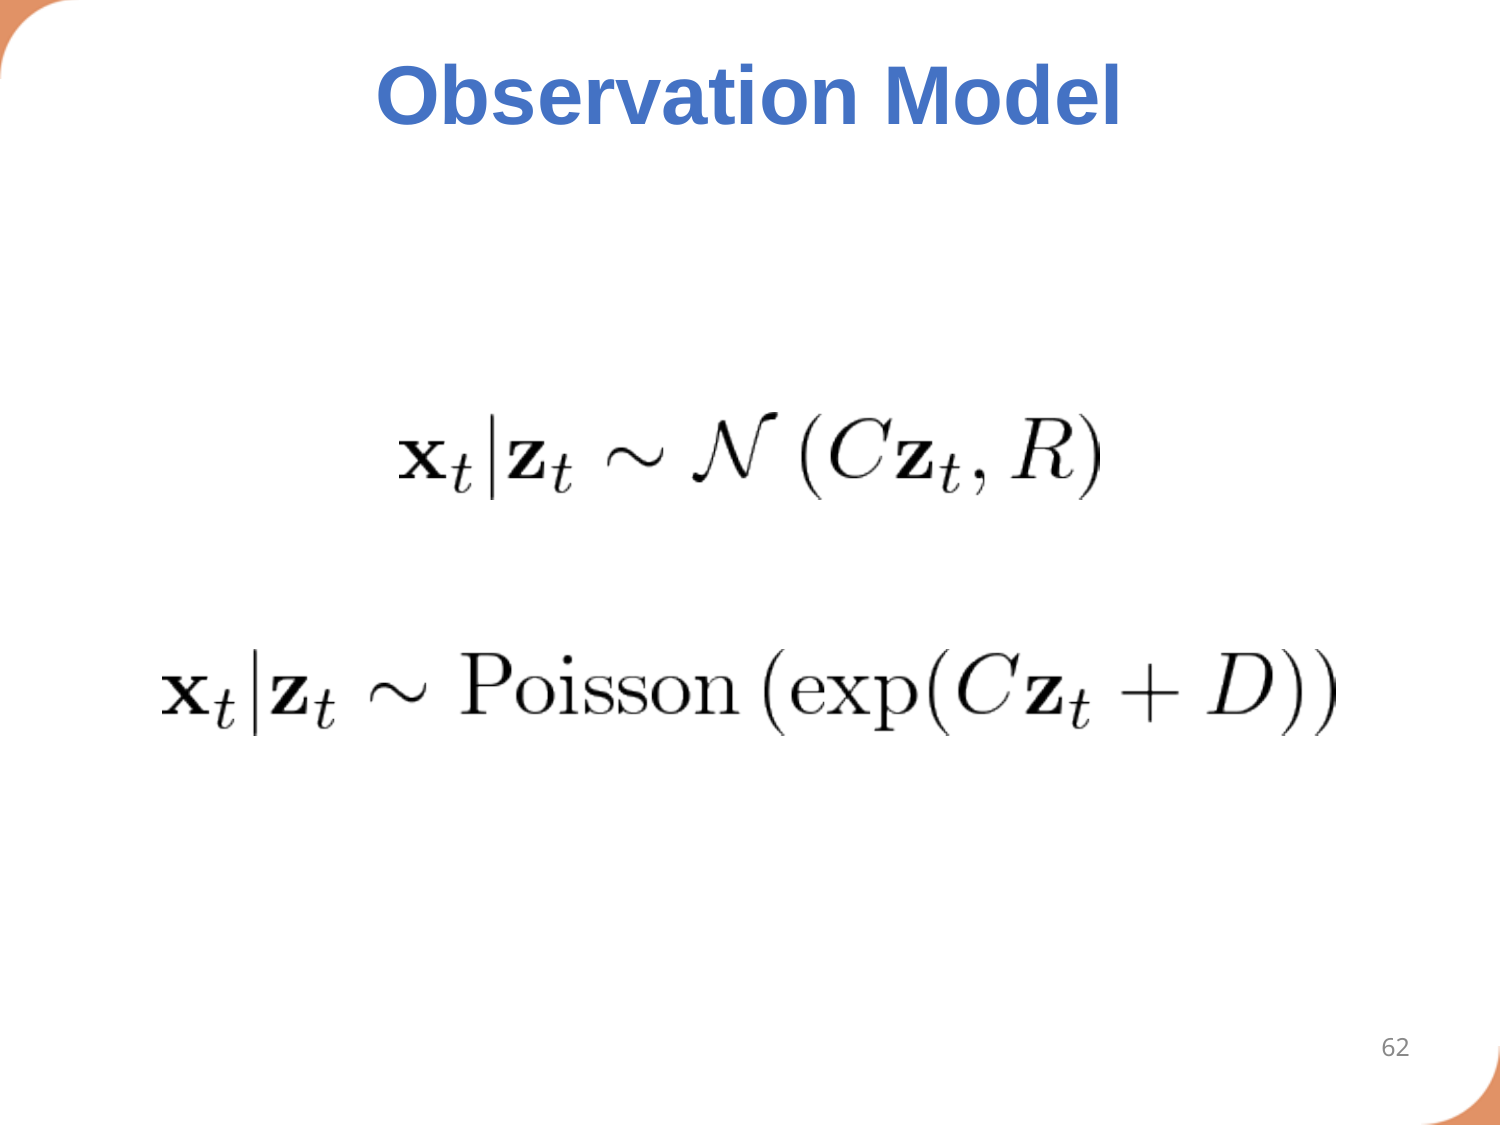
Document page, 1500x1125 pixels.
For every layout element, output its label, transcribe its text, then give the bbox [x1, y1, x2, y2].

slide_number 62 [1074, 1024, 1425, 1103]
picture [1421, 1046, 1500, 1125]
picture [162, 649, 1336, 736]
picture [399, 412, 1101, 501]
picture [0, 0, 79, 79]
title Observation Model [75, 45, 1425, 138]
